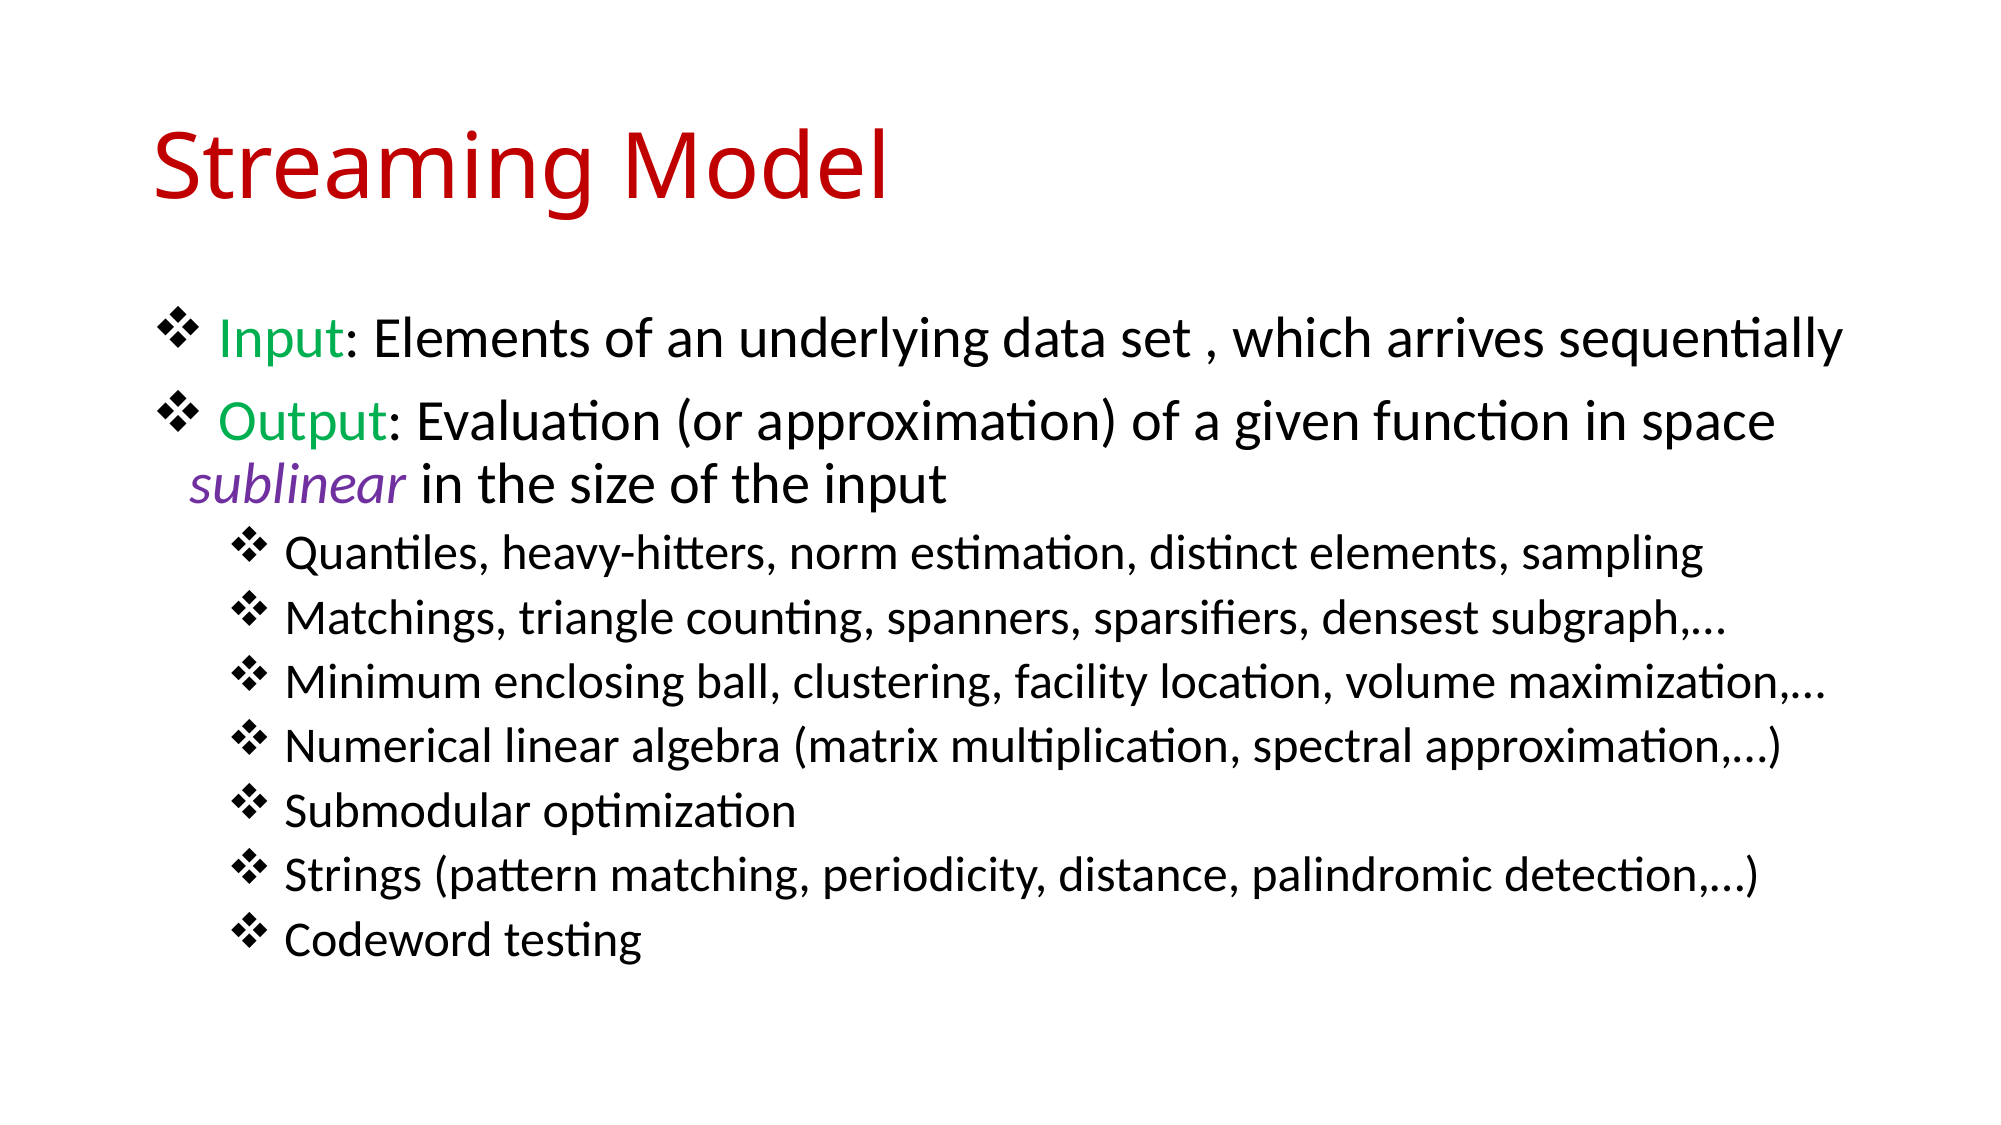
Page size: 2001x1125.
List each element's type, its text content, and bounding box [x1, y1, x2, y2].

title Streaming Model [137, 59, 1863, 278]
